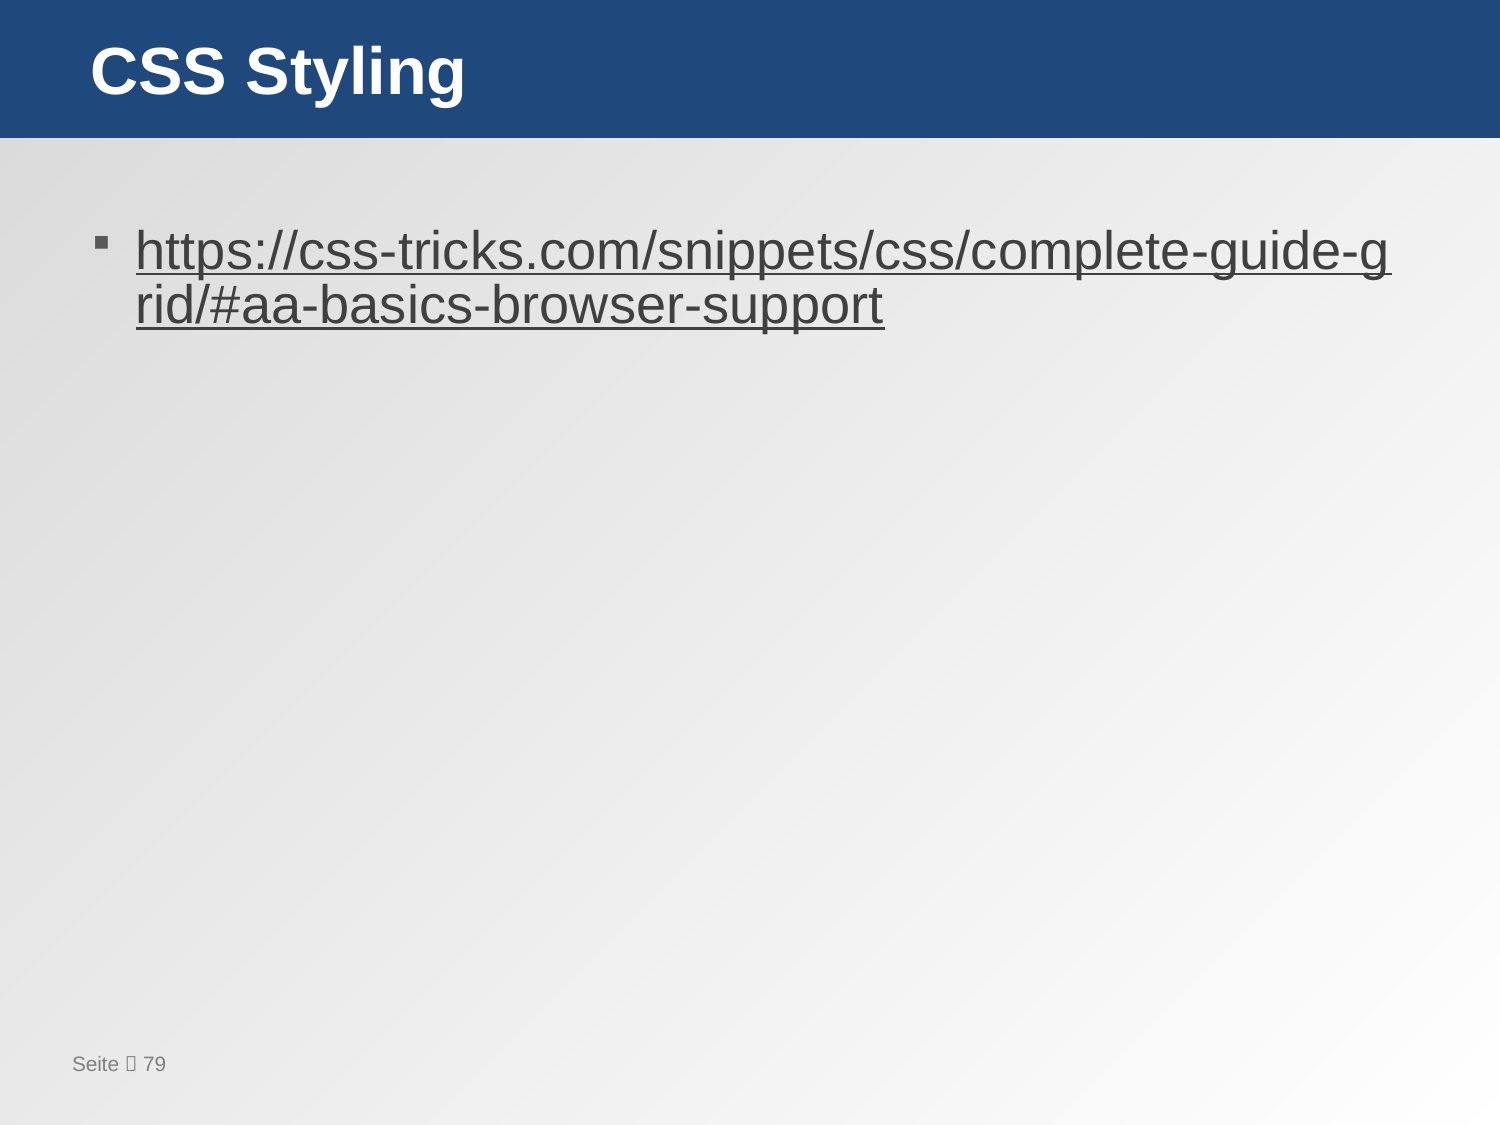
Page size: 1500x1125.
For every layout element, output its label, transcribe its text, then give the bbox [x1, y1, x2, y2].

title CSS Styling [75, 20, 1425, 208]
list https://css-tricks.com/snippets/css/complete-guide-grid/#aa-basics-browser-support [76, 208, 1424, 964]
